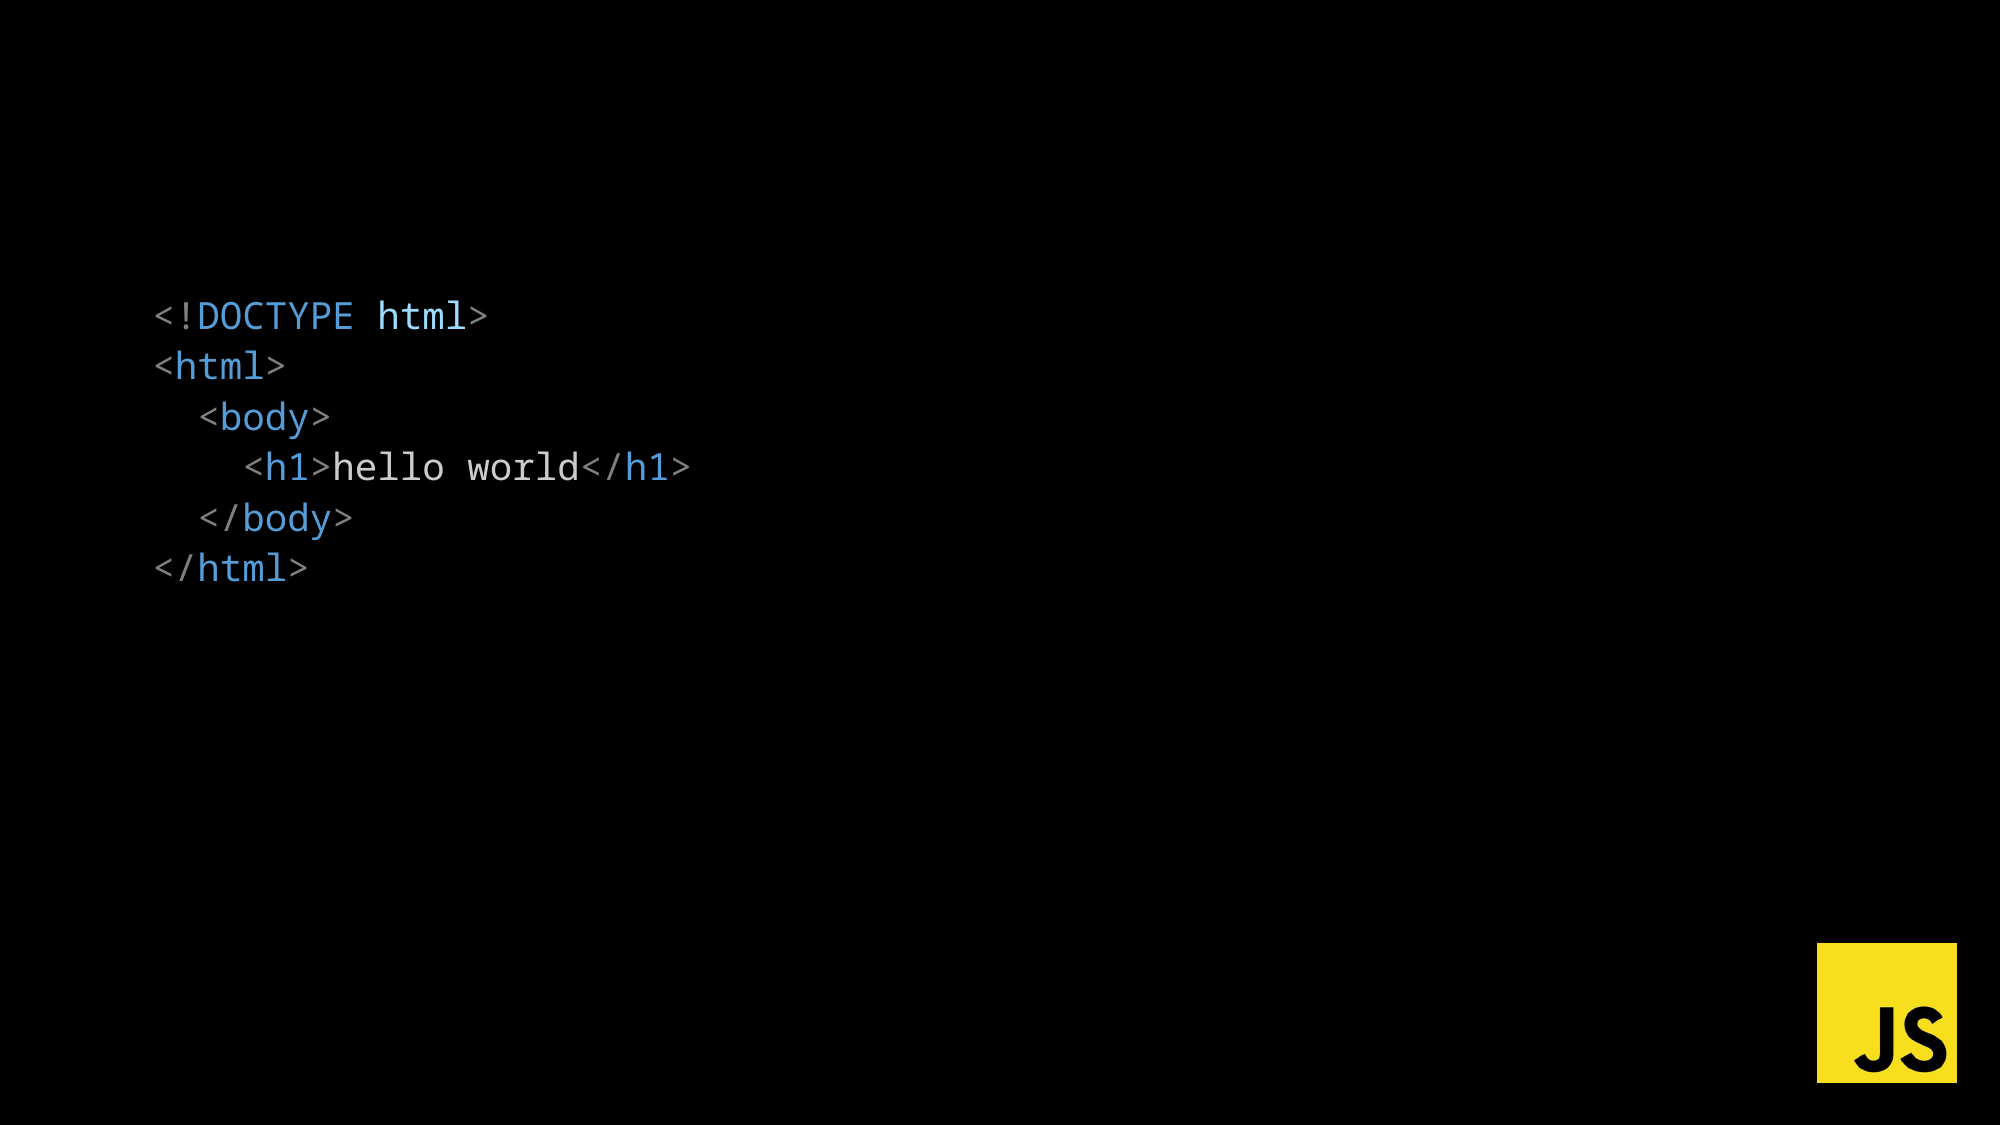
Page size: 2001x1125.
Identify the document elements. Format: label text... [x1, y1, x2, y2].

picture [1816, 943, 1957, 1084]
list <!DOCTYPE html> <html> <body> <h1>hello world</h1> </body> </html> [137, 299, 1863, 1014]
